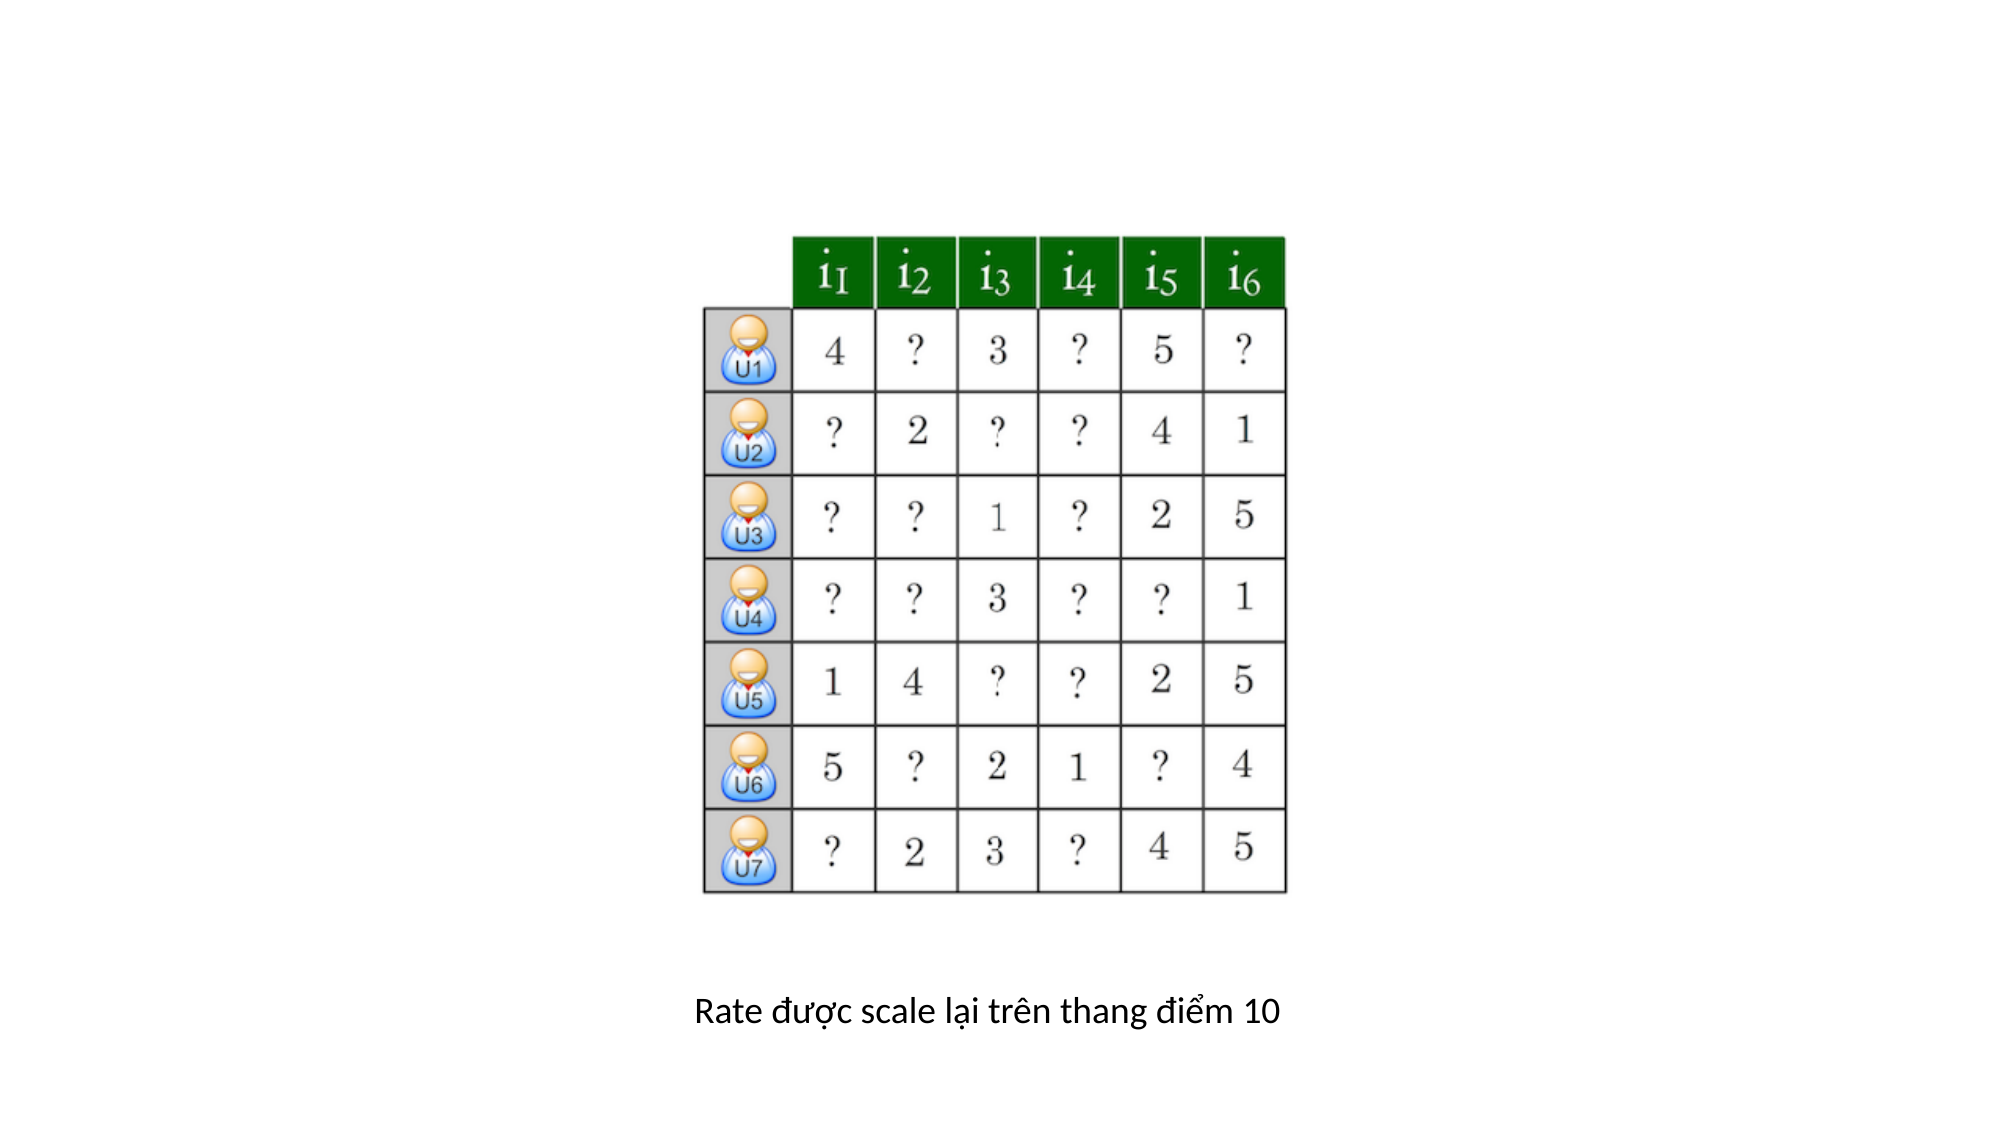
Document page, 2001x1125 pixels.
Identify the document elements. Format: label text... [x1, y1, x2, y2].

text_box Rate được scale lại trên thang điểm 10 [679, 978, 1384, 1039]
picture [679, 218, 1321, 907]
